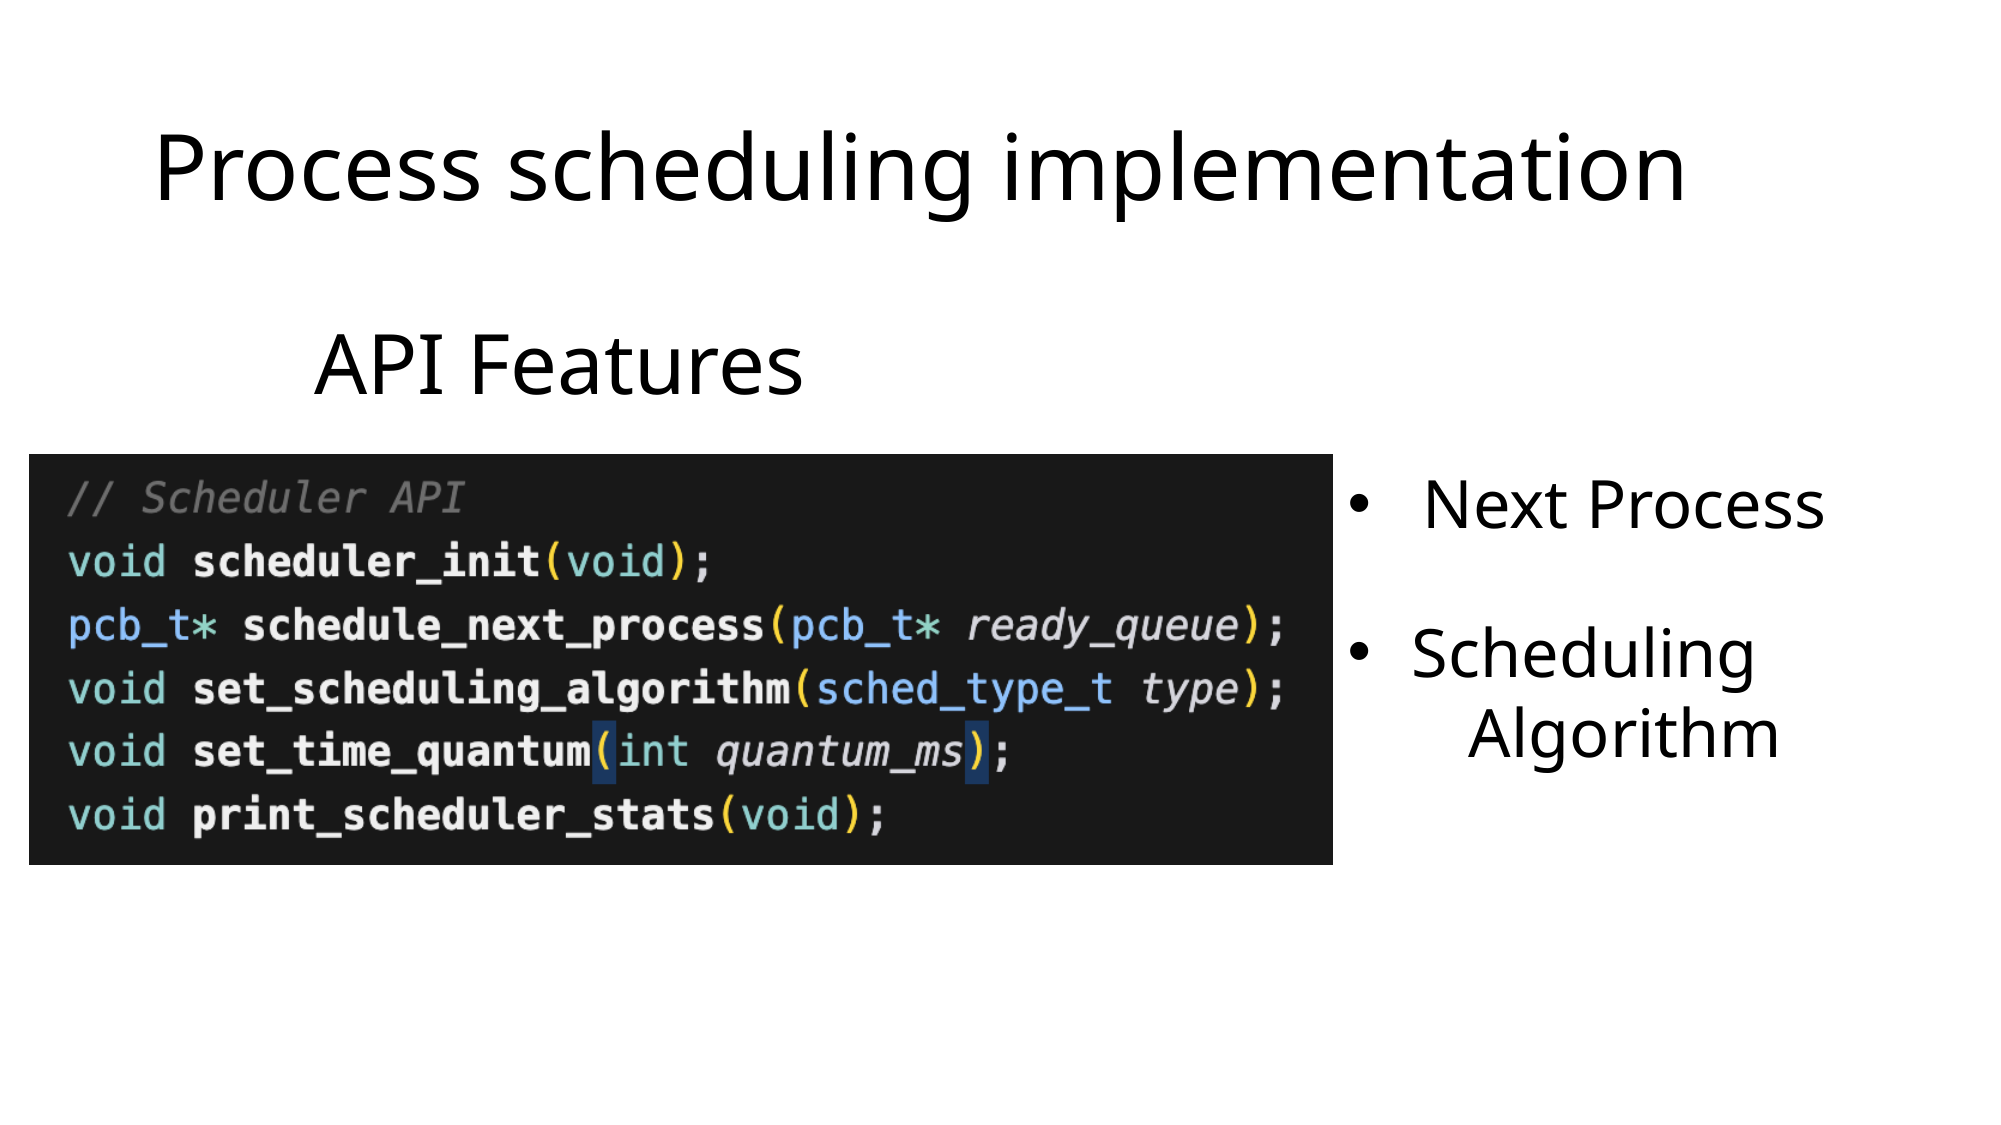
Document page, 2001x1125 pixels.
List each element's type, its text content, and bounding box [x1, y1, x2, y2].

picture [29, 453, 1334, 865]
text_box Next Process [1334, 454, 1912, 550]
title Process scheduling implementation [137, 59, 1892, 282]
text_box Scheduling oAlgorithm [1334, 603, 1912, 779]
list API Features [299, 314, 1062, 418]
